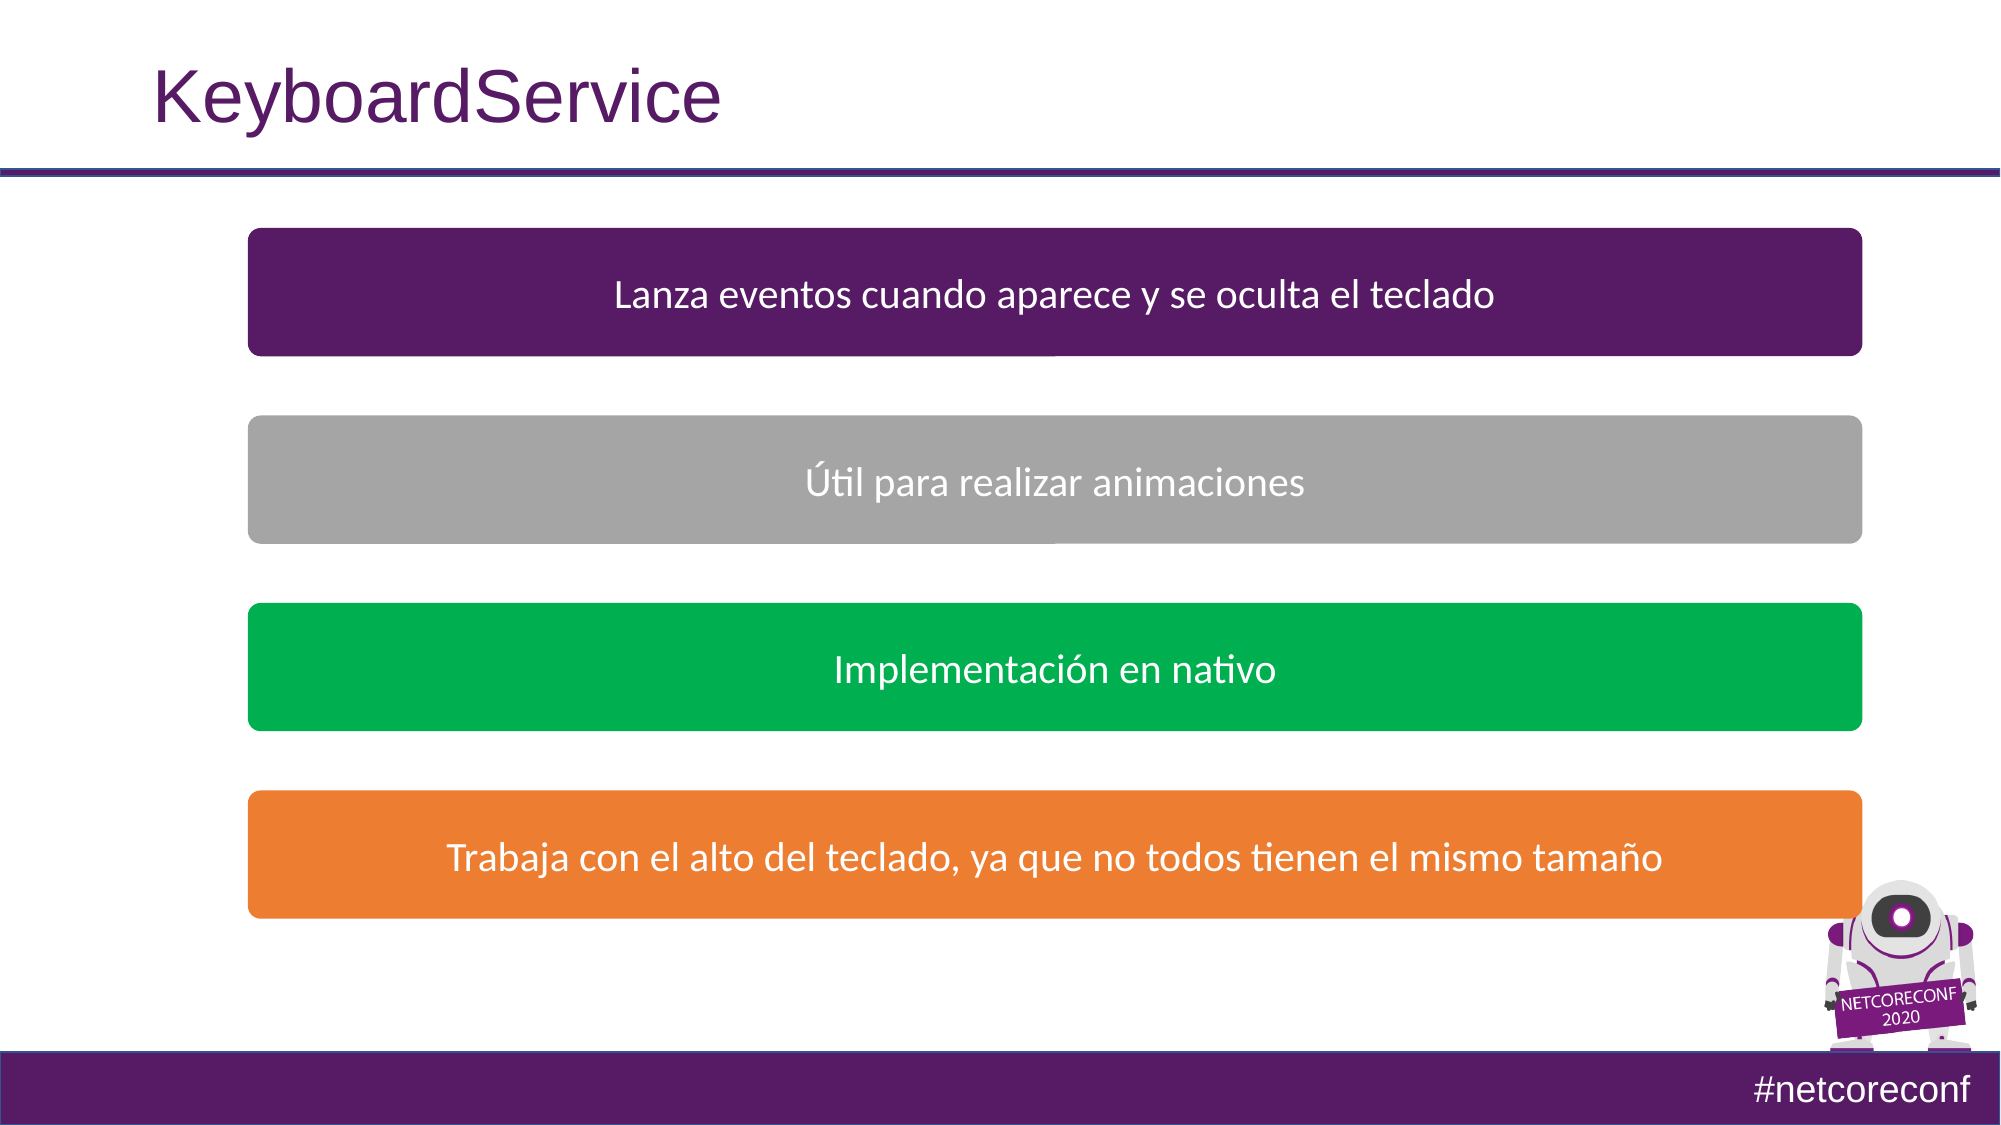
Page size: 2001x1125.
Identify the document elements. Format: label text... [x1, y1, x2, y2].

text_box Trabaja con el alto del teclado, ya que no todos tienen el mismo tamaño [247, 790, 1863, 919]
title KeyboardService [137, 20, 1863, 176]
text_box Lanza eventos cuando aparece y se oculta el teclado [247, 227, 1863, 357]
text_box Útil para realizar animaciones [247, 415, 1863, 544]
text_box Implementación en nativo [247, 602, 1863, 732]
picture [1824, 880, 1977, 1051]
